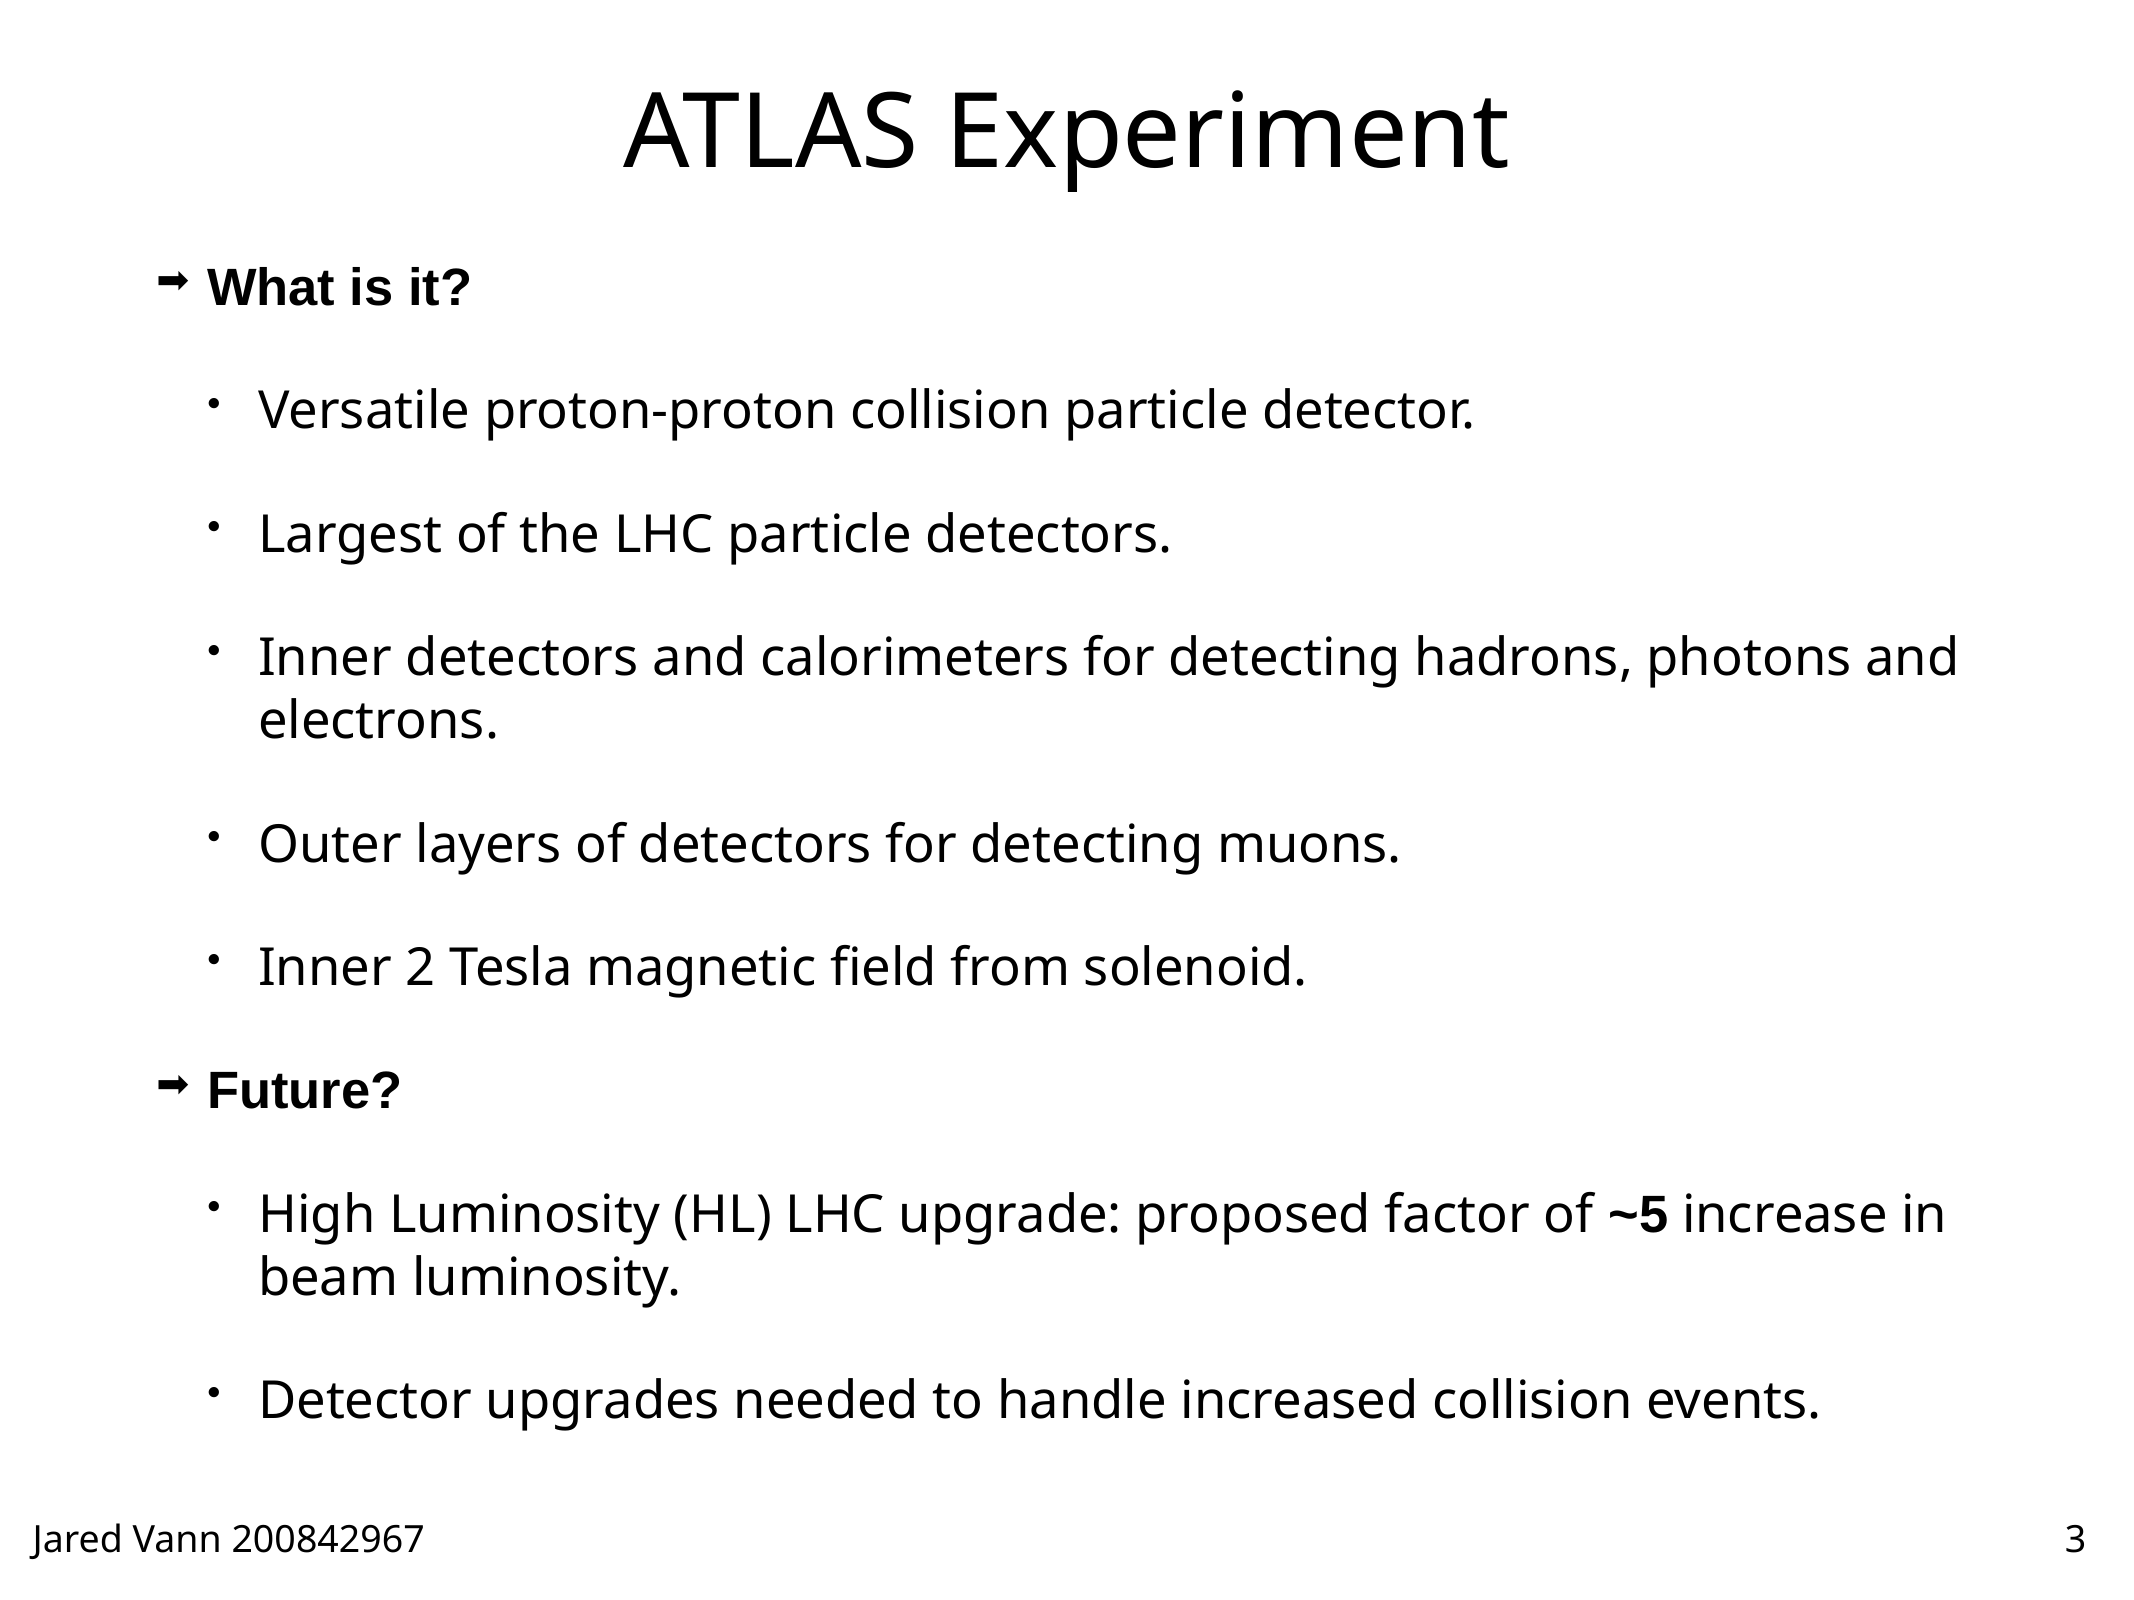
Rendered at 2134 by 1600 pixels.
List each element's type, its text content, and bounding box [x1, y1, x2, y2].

list What is it? Versatile proton-proton collision particle detector. Largest of the LHC particle detectors. Inner detectors and calorimeters for detecting hadrons, photons and electrons. Outer layers of detectors for detecting muons. Inner 2 Tesla magnetic field from solenoid. Future? High Luminosity (HL) LHC upgrade: proposed factor of ~5 increase in beam luminosity. Detector upgrades needed to handle increased collision events. [155, 252, 1978, 1459]
slide_number 3 [2055, 1514, 2096, 1579]
title ATLAS Experiment [155, 36, 1978, 215]
